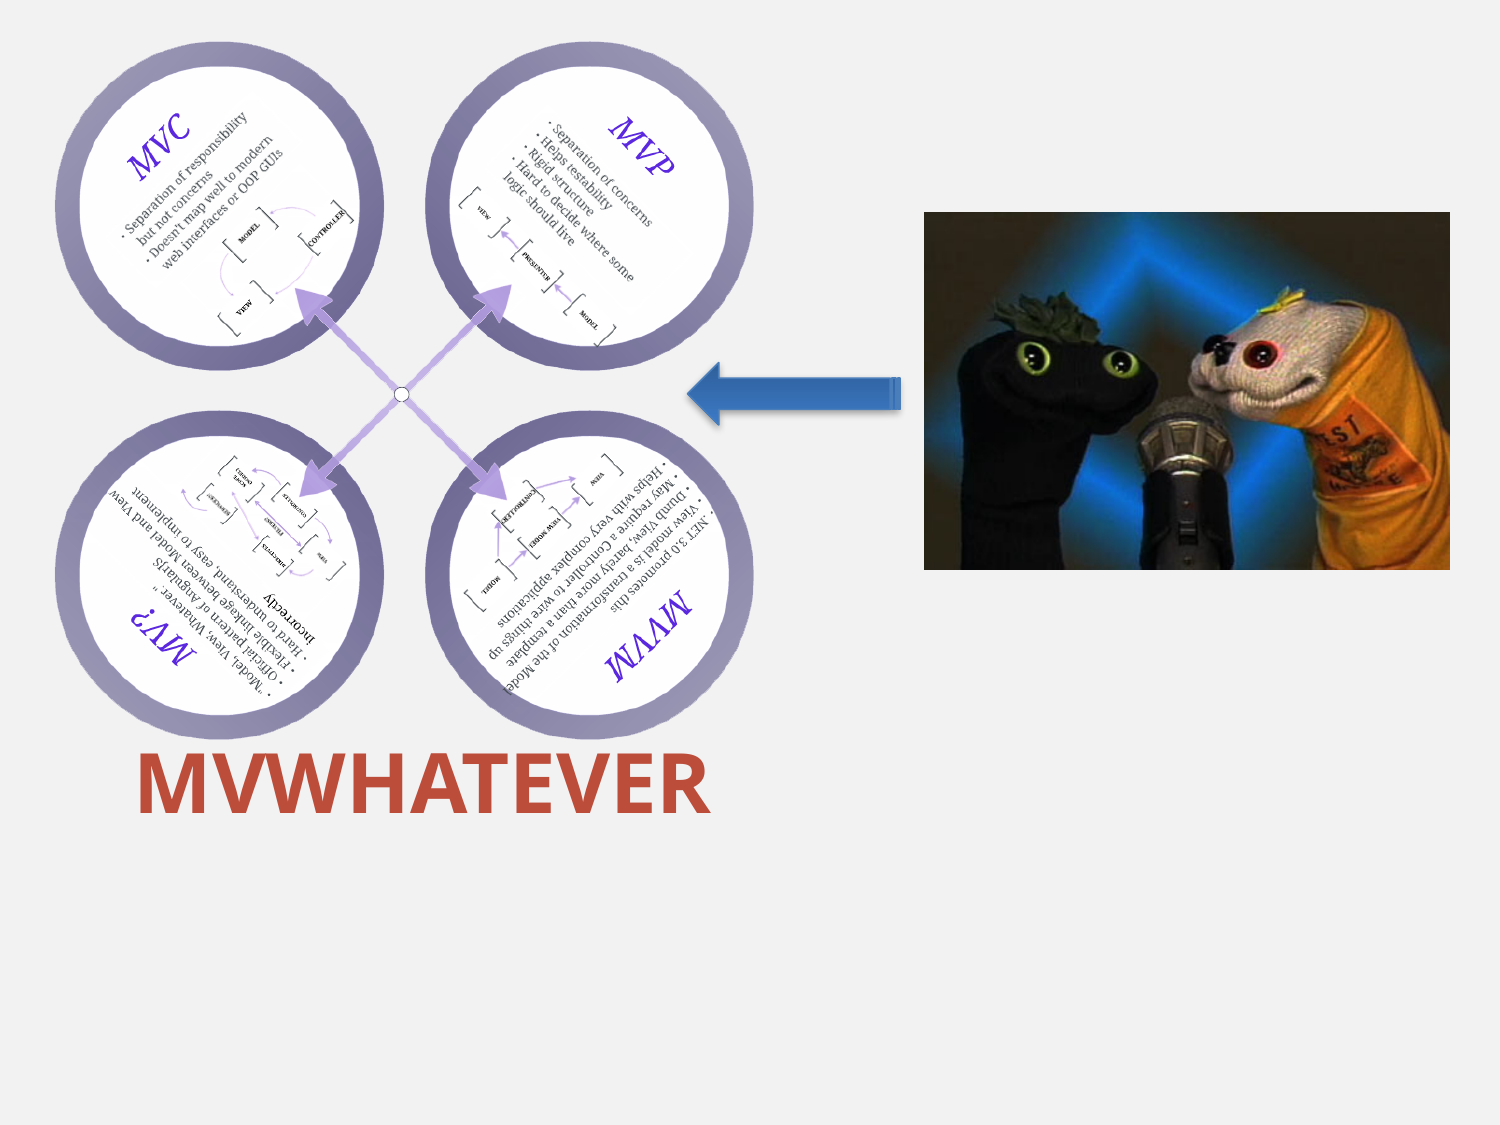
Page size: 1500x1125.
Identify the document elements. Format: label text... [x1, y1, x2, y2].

title MVWhatever [118, 760, 1394, 947]
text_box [37, 24, 1451, 751]
